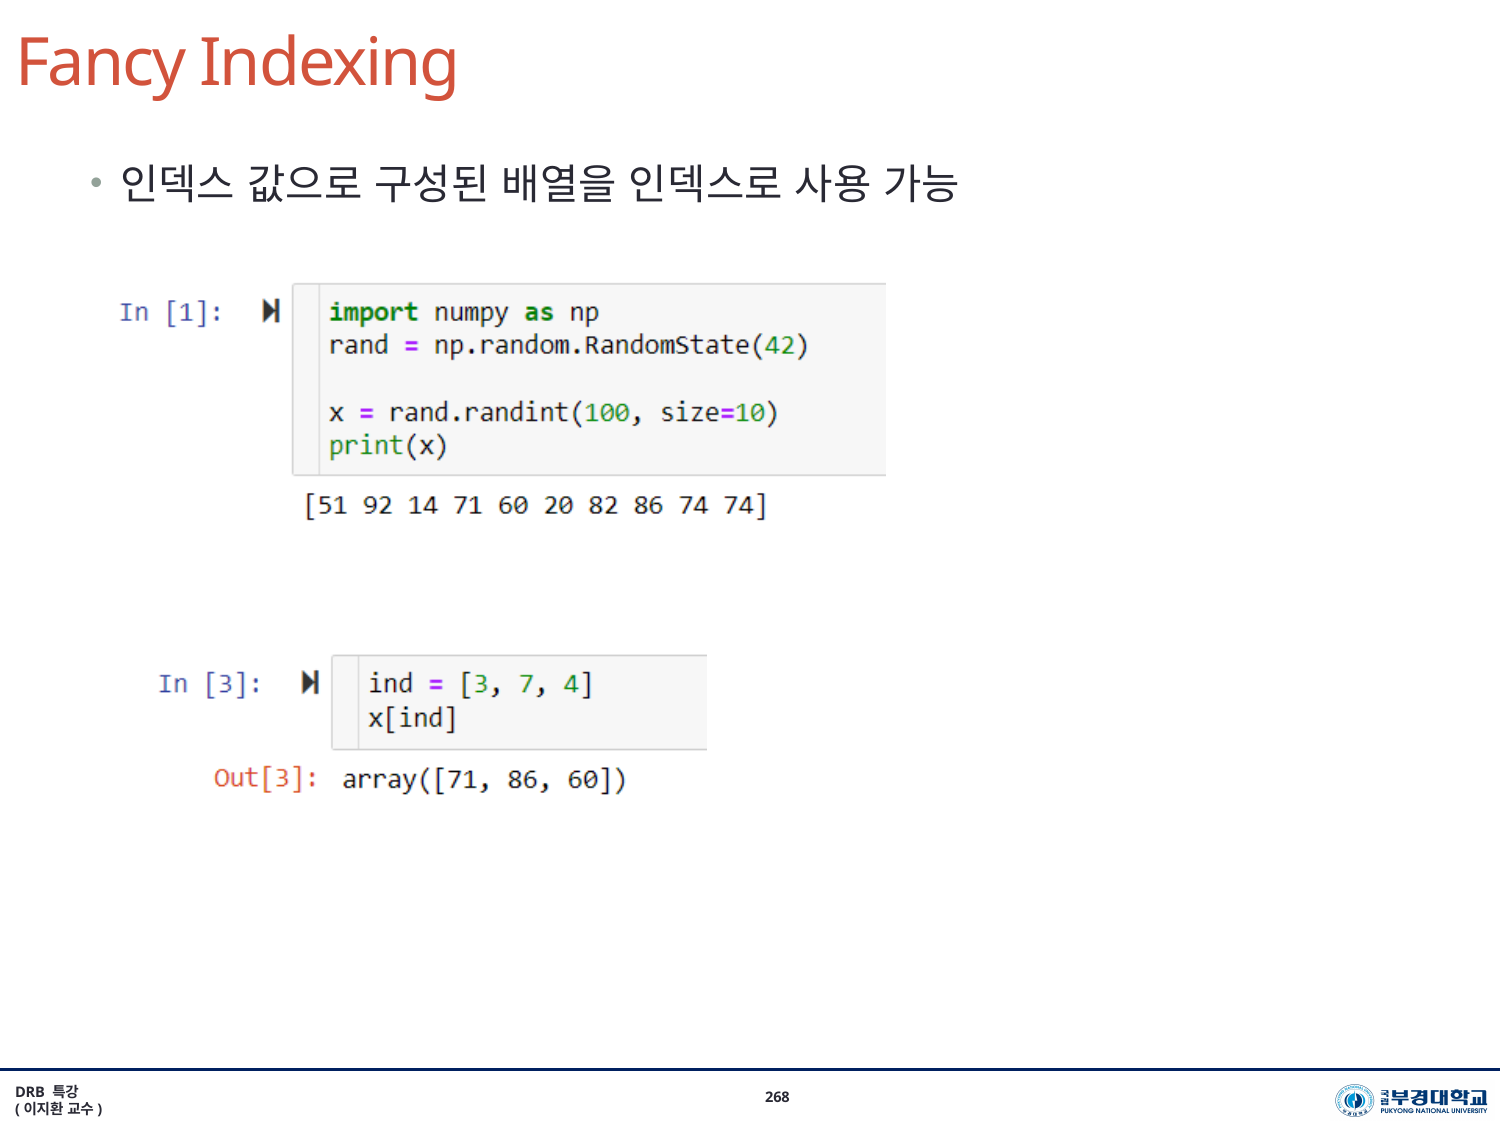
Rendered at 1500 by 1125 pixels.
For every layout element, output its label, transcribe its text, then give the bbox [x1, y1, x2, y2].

slide_number DRB 특강 (이지환 교수) [0, 1082, 303, 1118]
list 인덱스 값으로 구성된 배열을 인덱스로 사용 가능 [75, 149, 1425, 1033]
picture [74, 252, 887, 550]
picture [1330, 1079, 1495, 1121]
picture [128, 622, 707, 830]
title Fancy Indexing [0, 1, 1500, 116]
